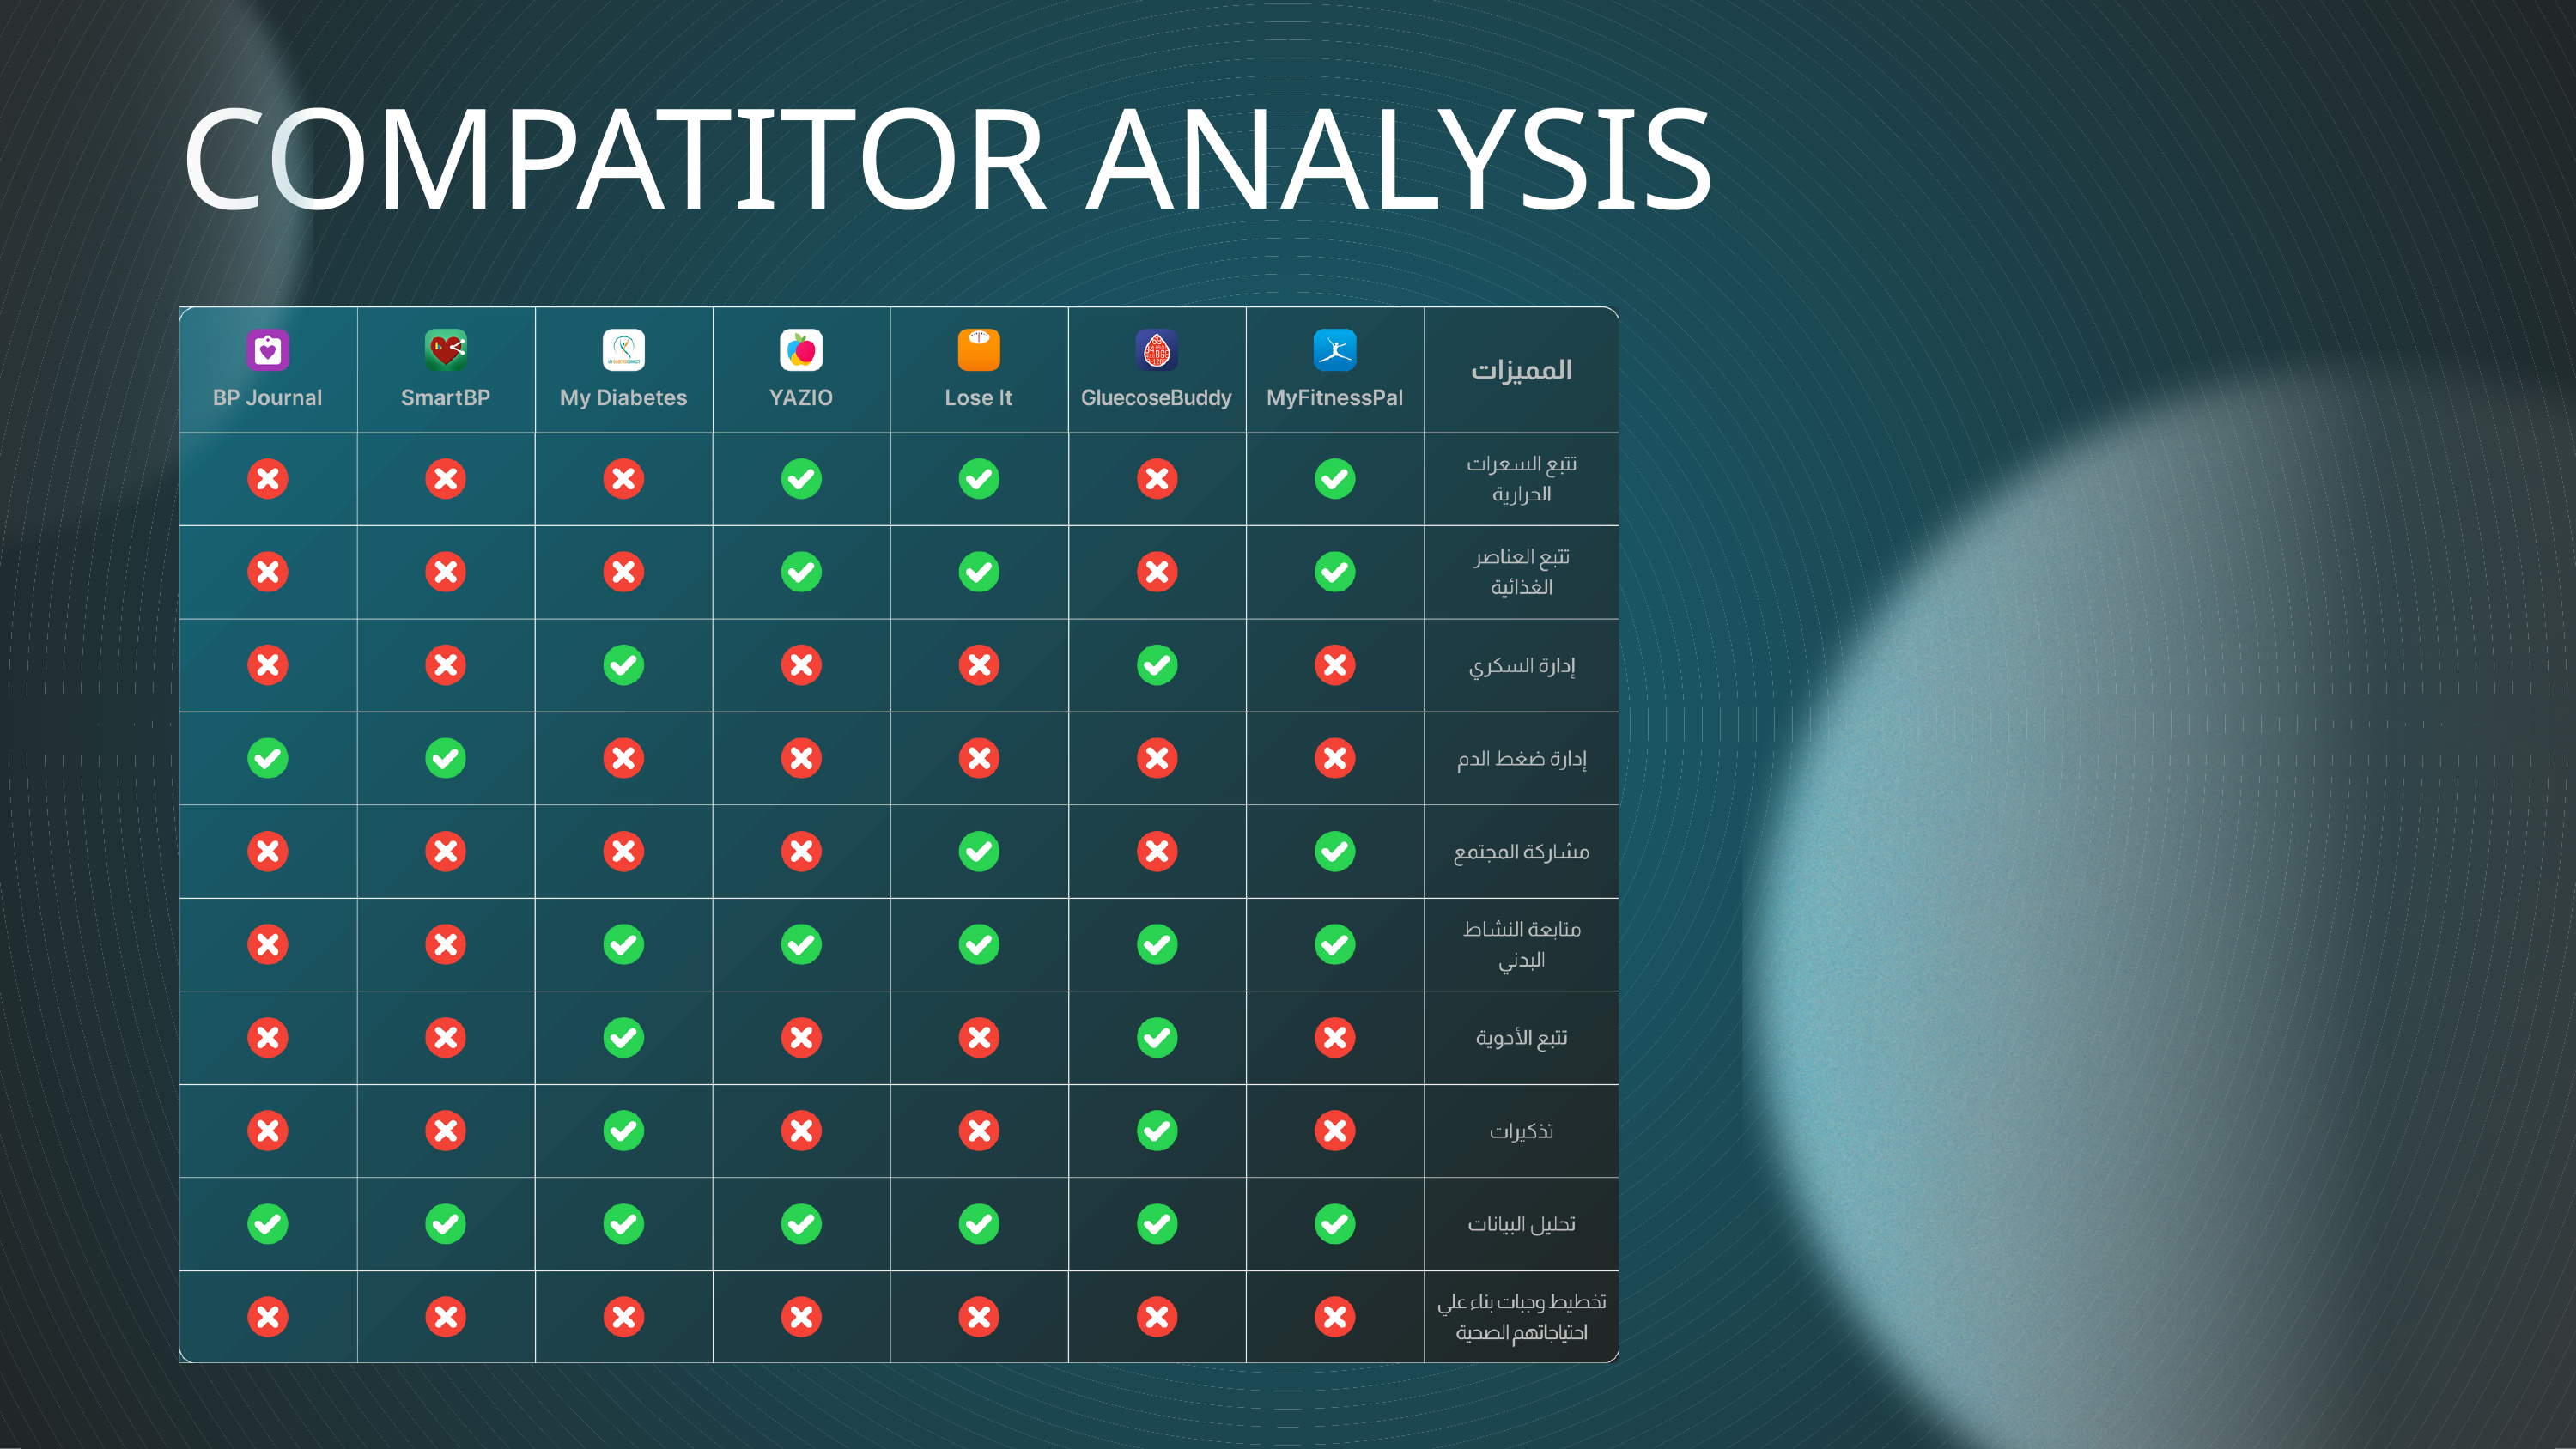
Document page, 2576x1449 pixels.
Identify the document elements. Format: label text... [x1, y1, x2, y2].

text_box [0, 0, 314, 558]
text_box COMPATITOR ANALYSIS [314, 98, 1932, 238]
text_box [1742, 351, 2576, 1449]
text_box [179, 306, 1619, 1364]
